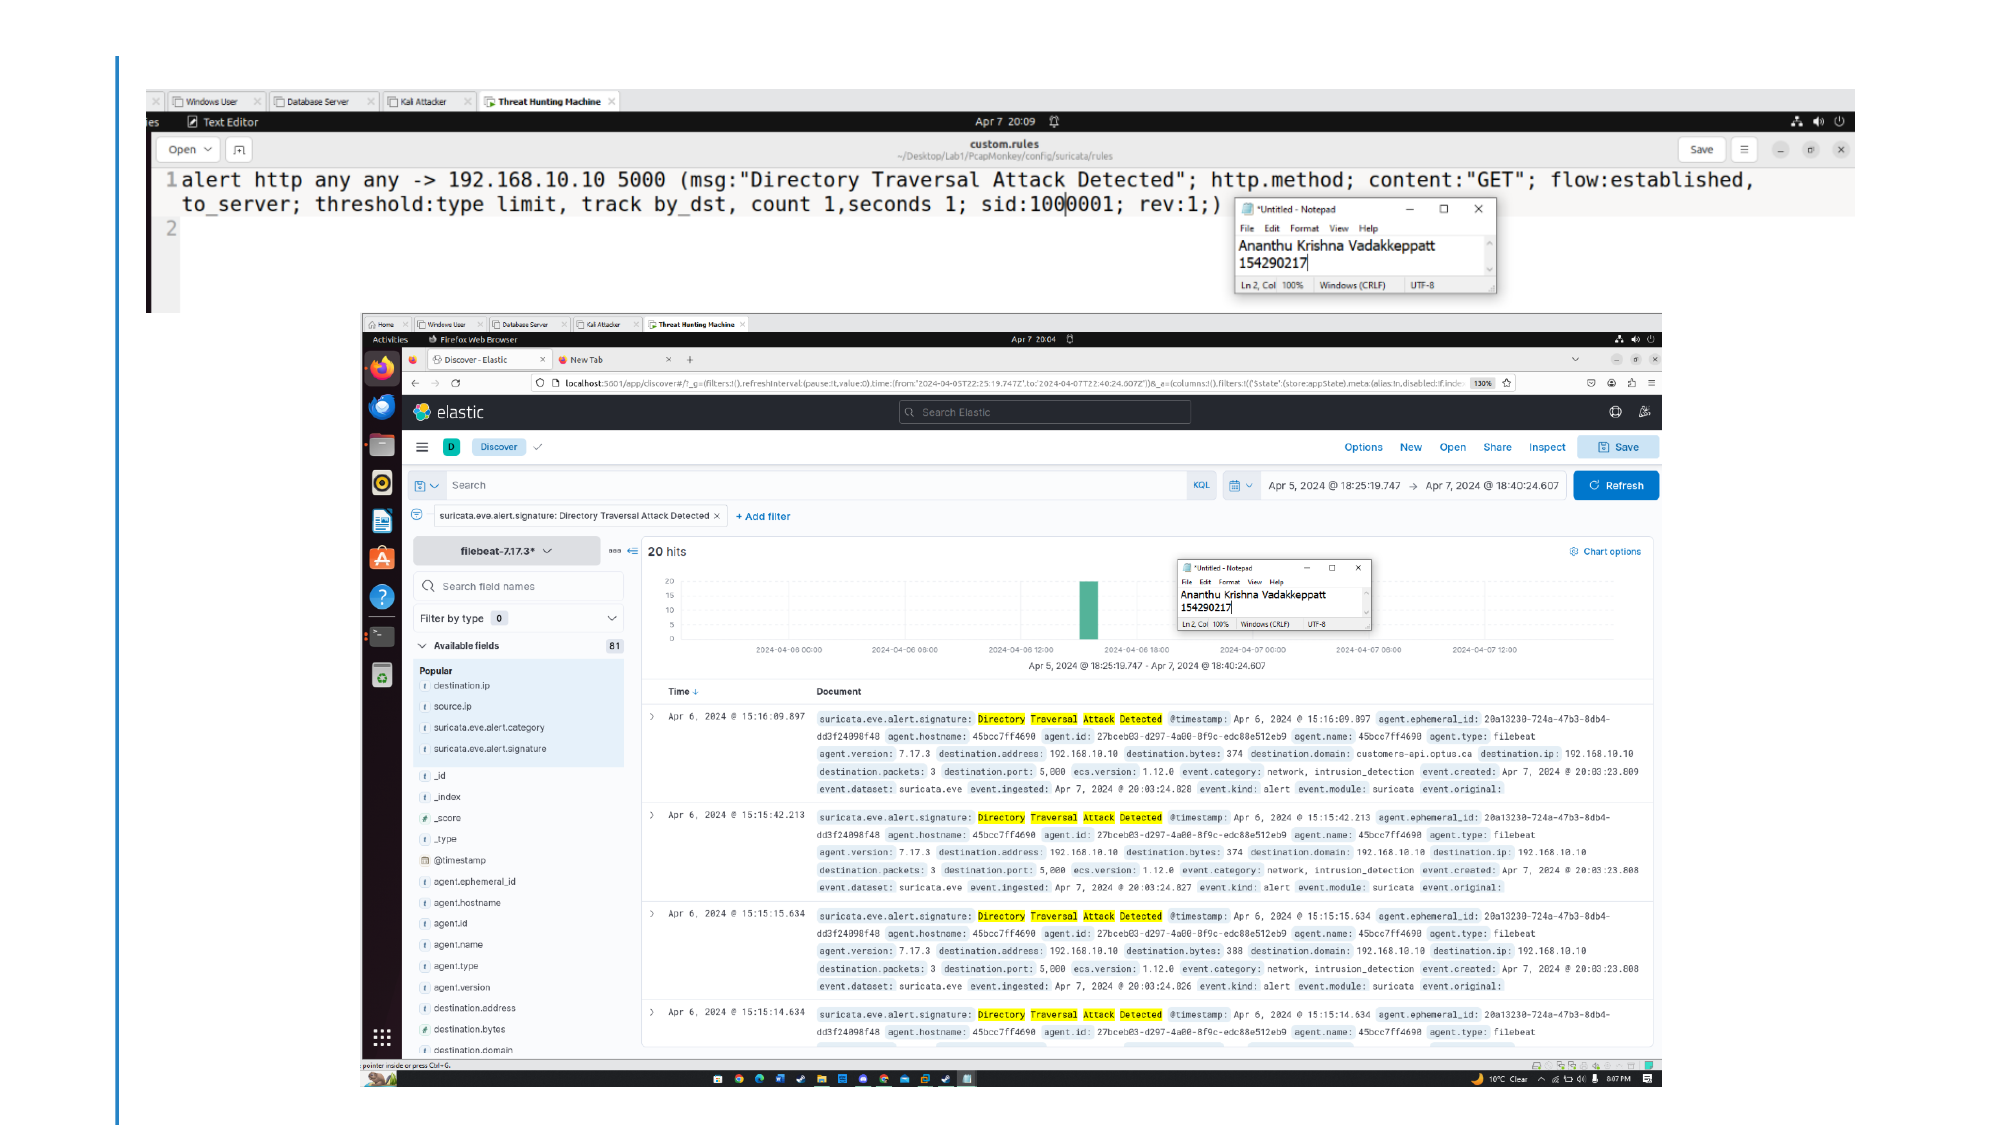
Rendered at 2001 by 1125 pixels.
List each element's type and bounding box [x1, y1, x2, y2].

picture [146, 89, 1855, 1088]
